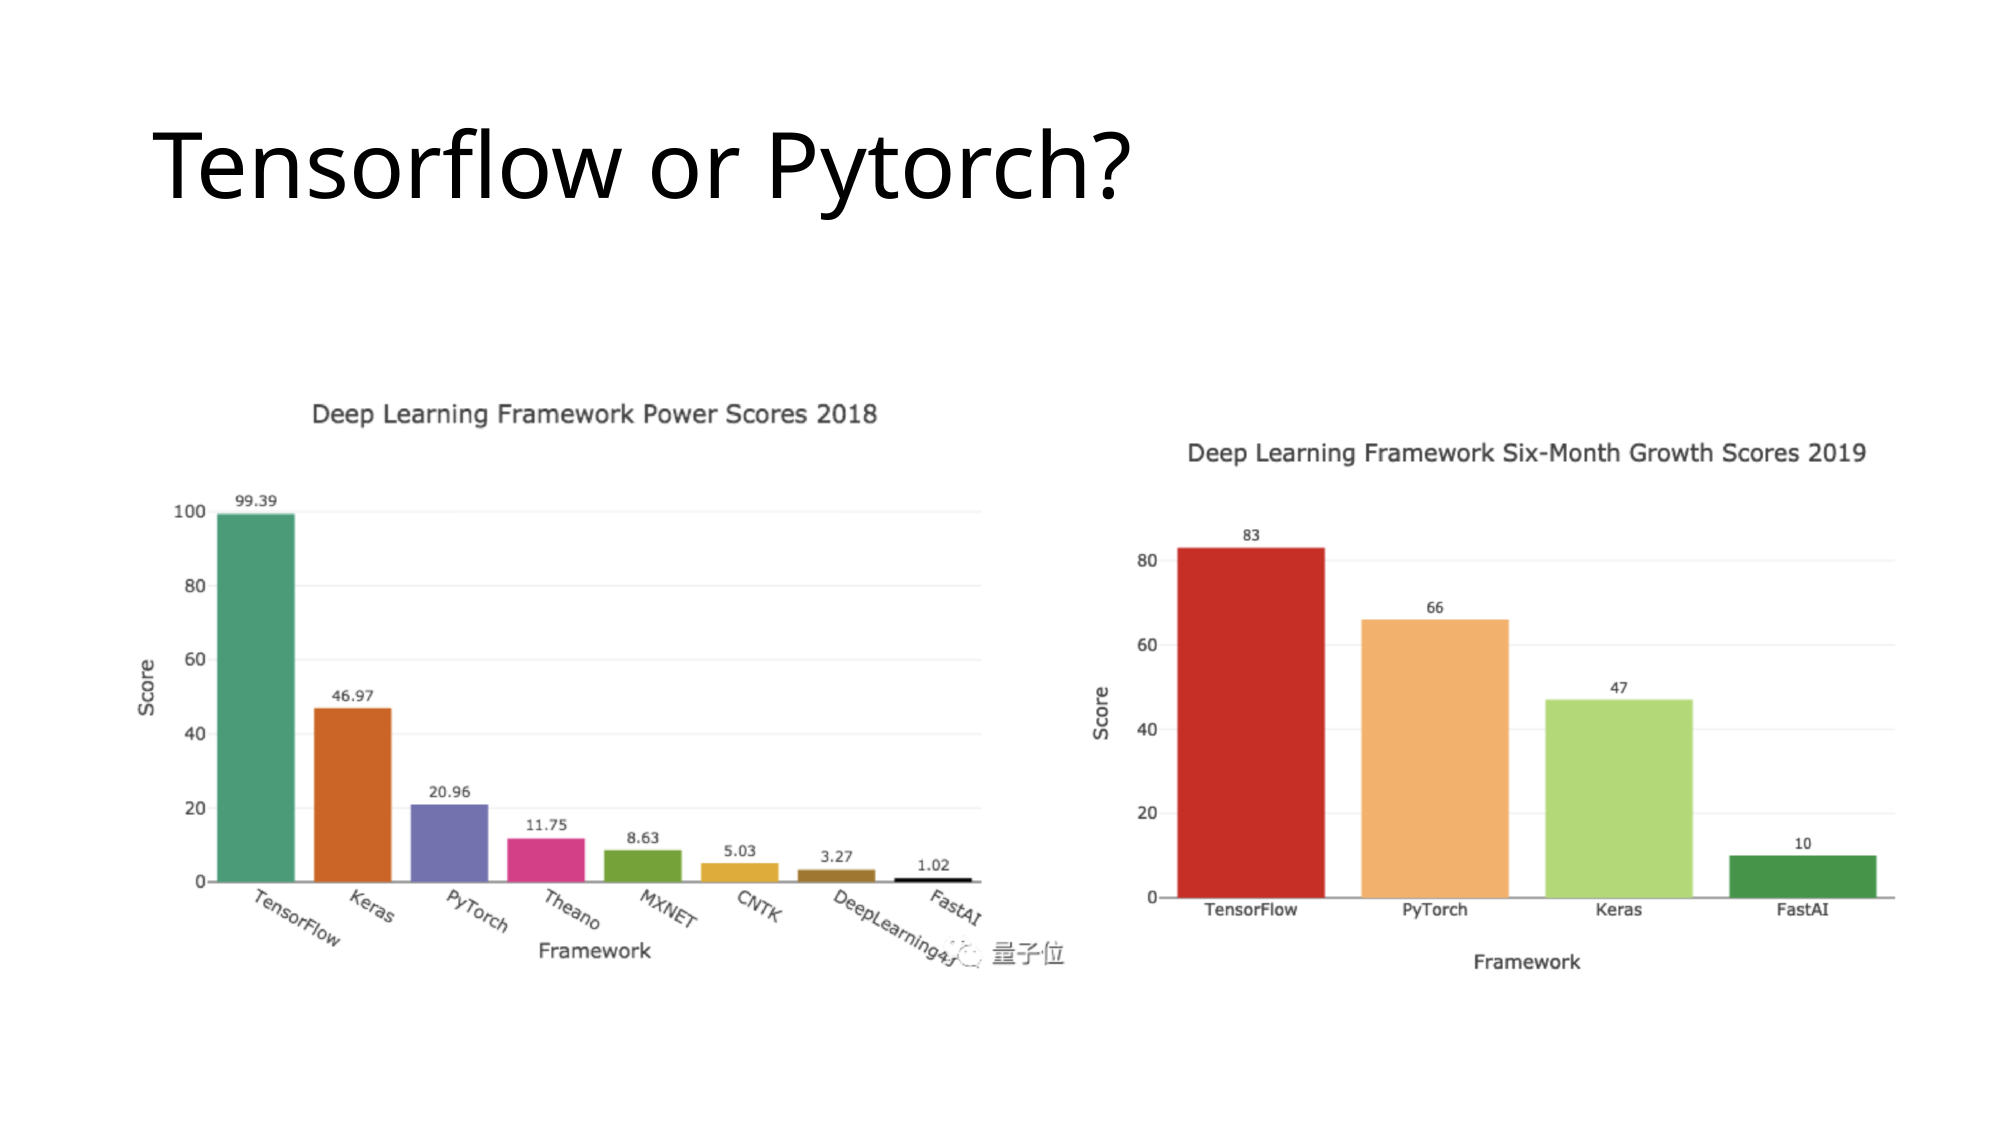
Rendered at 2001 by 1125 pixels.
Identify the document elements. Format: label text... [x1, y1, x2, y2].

title Tensorflow or Pytorch? [137, 59, 1863, 278]
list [137, 381, 1073, 982]
picture [1072, 416, 1971, 982]
